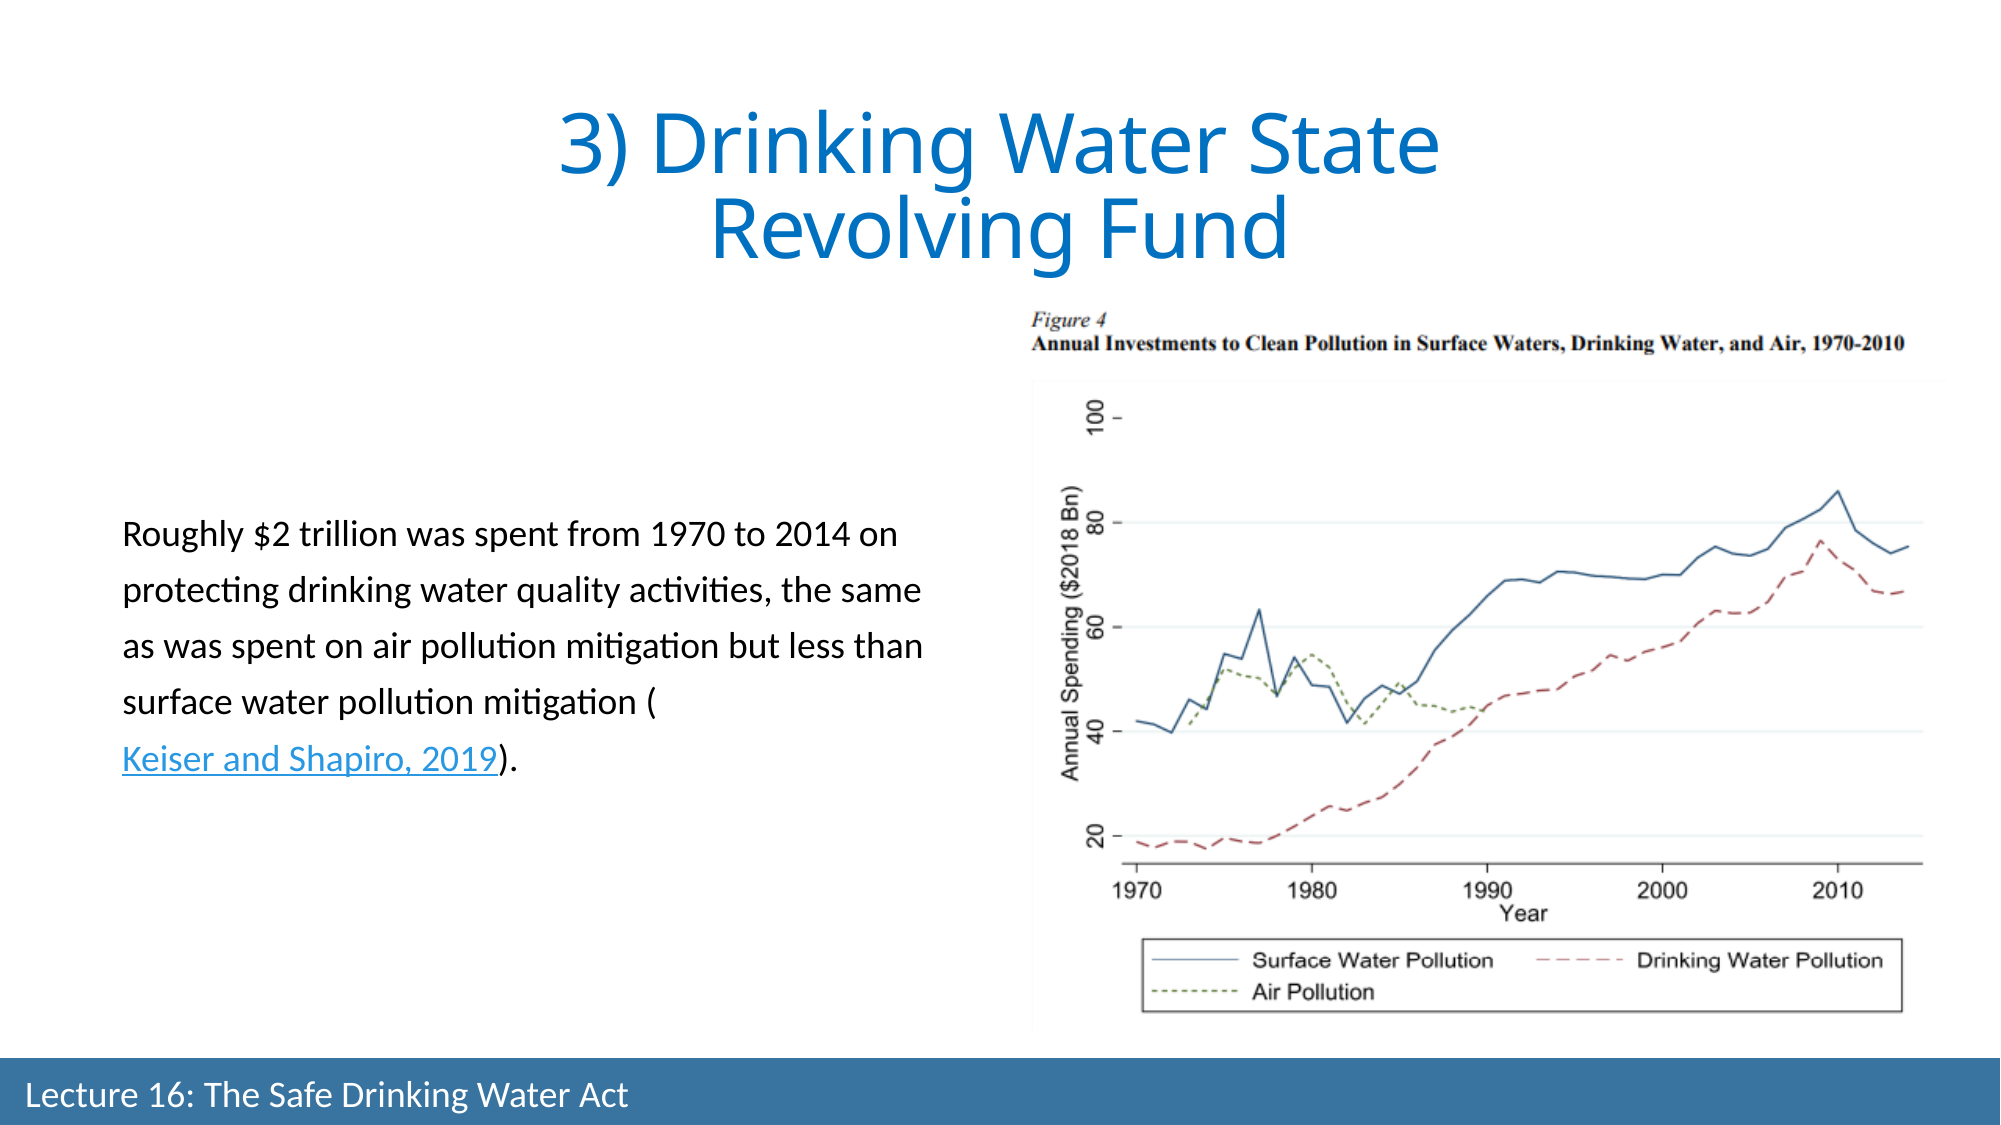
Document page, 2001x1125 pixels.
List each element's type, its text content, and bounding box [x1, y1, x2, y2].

text_box Roughly $2 trillion was spent from 1970 to 2014 on protecting drinking water quality activities, the same as was spent on air pollution mitigation but less than surface water pollution mitigation (Keiser and Shapiro, 2019). [107, 490, 950, 843]
picture [1016, 302, 1953, 1031]
text_box 3) Drinking Water State Revolving Fund [407, 86, 1593, 283]
